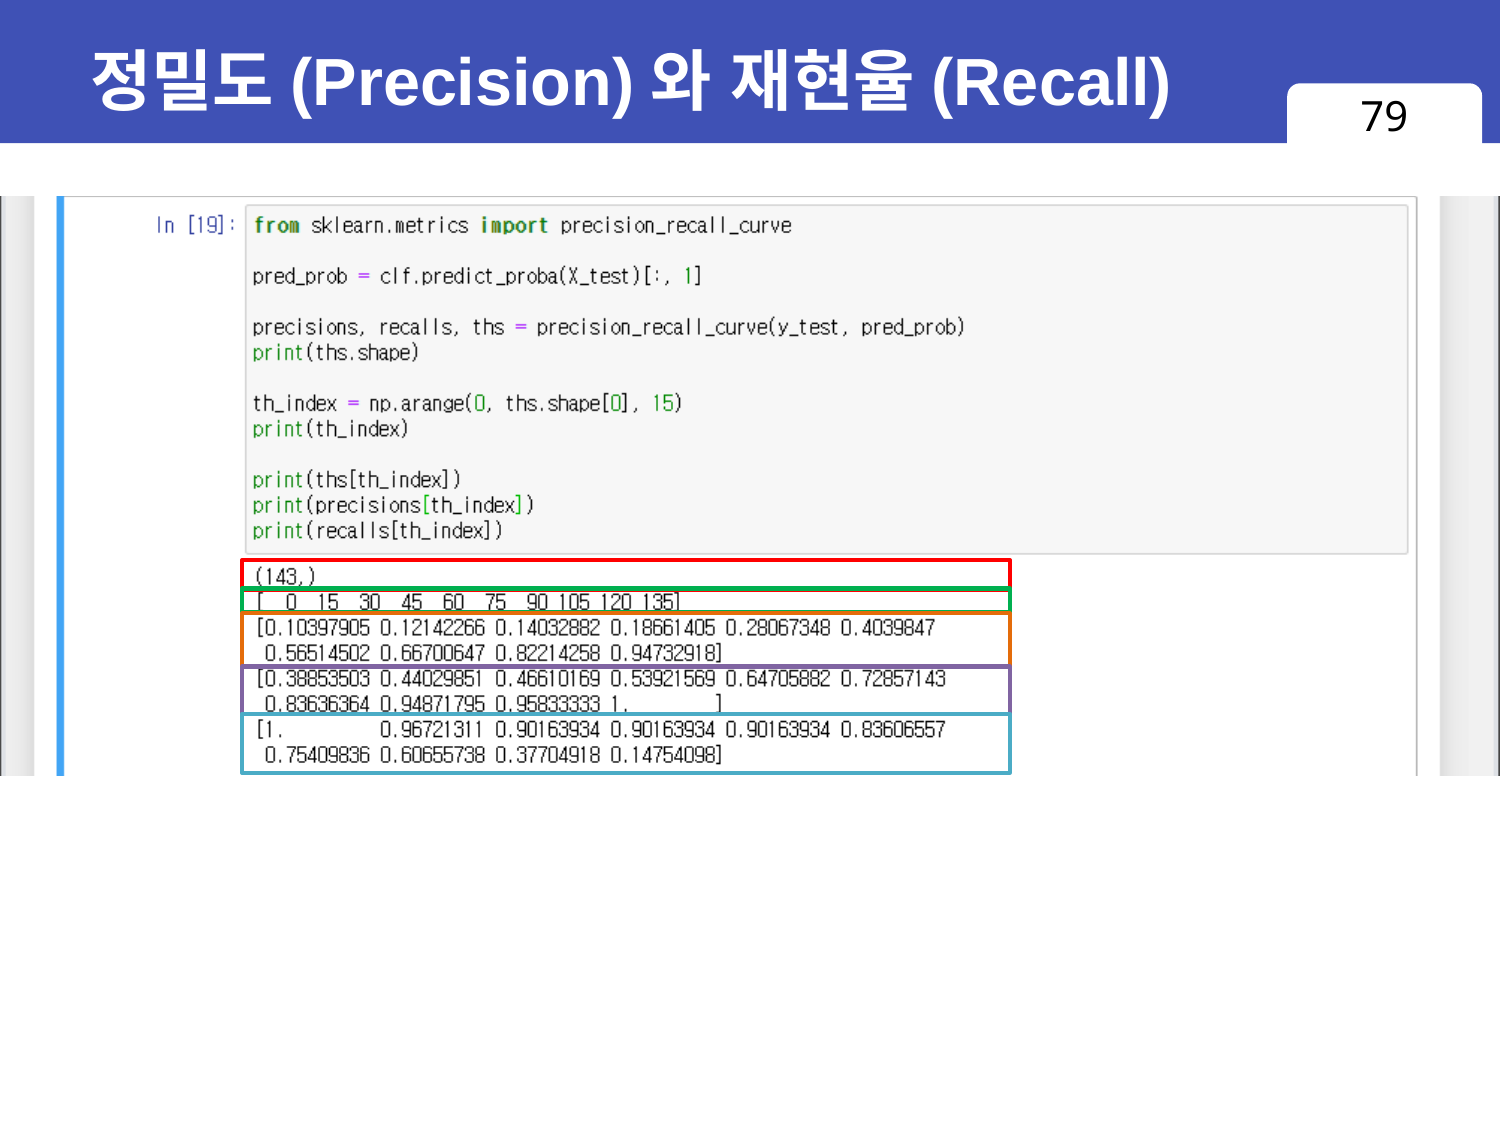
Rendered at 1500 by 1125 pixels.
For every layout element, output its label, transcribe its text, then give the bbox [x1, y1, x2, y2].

slide_number 79 [1286, 81, 1483, 161]
title 정밀도(Precision)와 재현율(Recall) [74, 16, 1426, 141]
picture [0, 195, 1500, 777]
